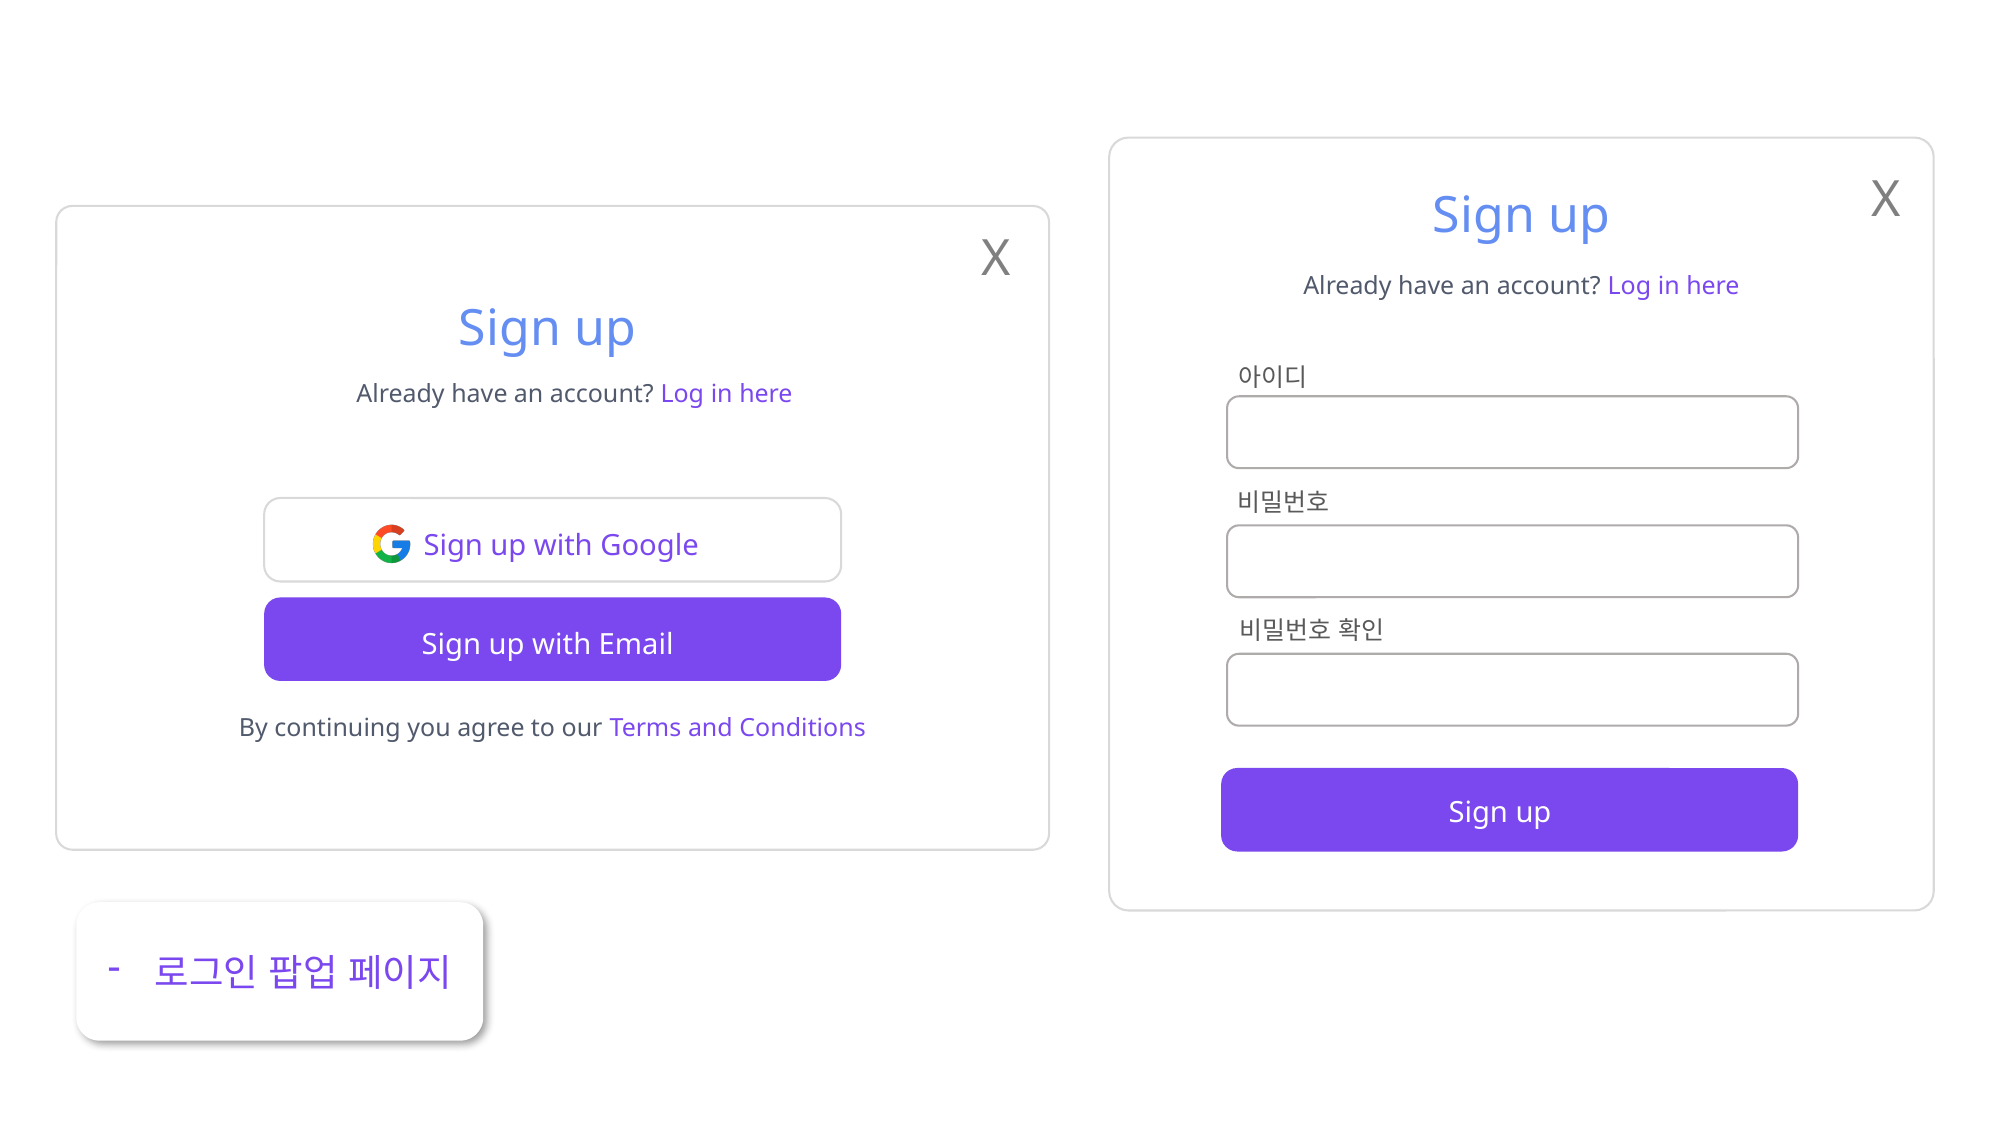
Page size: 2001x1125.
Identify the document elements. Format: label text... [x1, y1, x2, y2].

picture [371, 523, 412, 565]
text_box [264, 597, 842, 681]
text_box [1297, 175, 1746, 308]
text_box Sign up [1358, 786, 1642, 836]
text_box [1220, 766, 1800, 853]
text_box By continuing you agree to our Terms and Conditions [224, 704, 882, 750]
text_box [1226, 395, 1800, 470]
text_box Already have an account? Log in here [341, 370, 808, 416]
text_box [264, 497, 842, 582]
text_box X [1857, 159, 1917, 235]
text_box 비밀번호 [1222, 479, 1345, 524]
text_box Sign up [444, 287, 651, 363]
text_box X [966, 218, 1026, 294]
text_box 로그인 팝업 페이지 [75, 901, 485, 1042]
text_box [1226, 524, 1800, 599]
text_box 아이디 [1223, 354, 1323, 399]
text_box [55, 204, 1051, 851]
text_box [1226, 652, 1800, 727]
text_box 비밀번호 확인 [1224, 607, 1400, 653]
text_box [1108, 136, 1935, 912]
